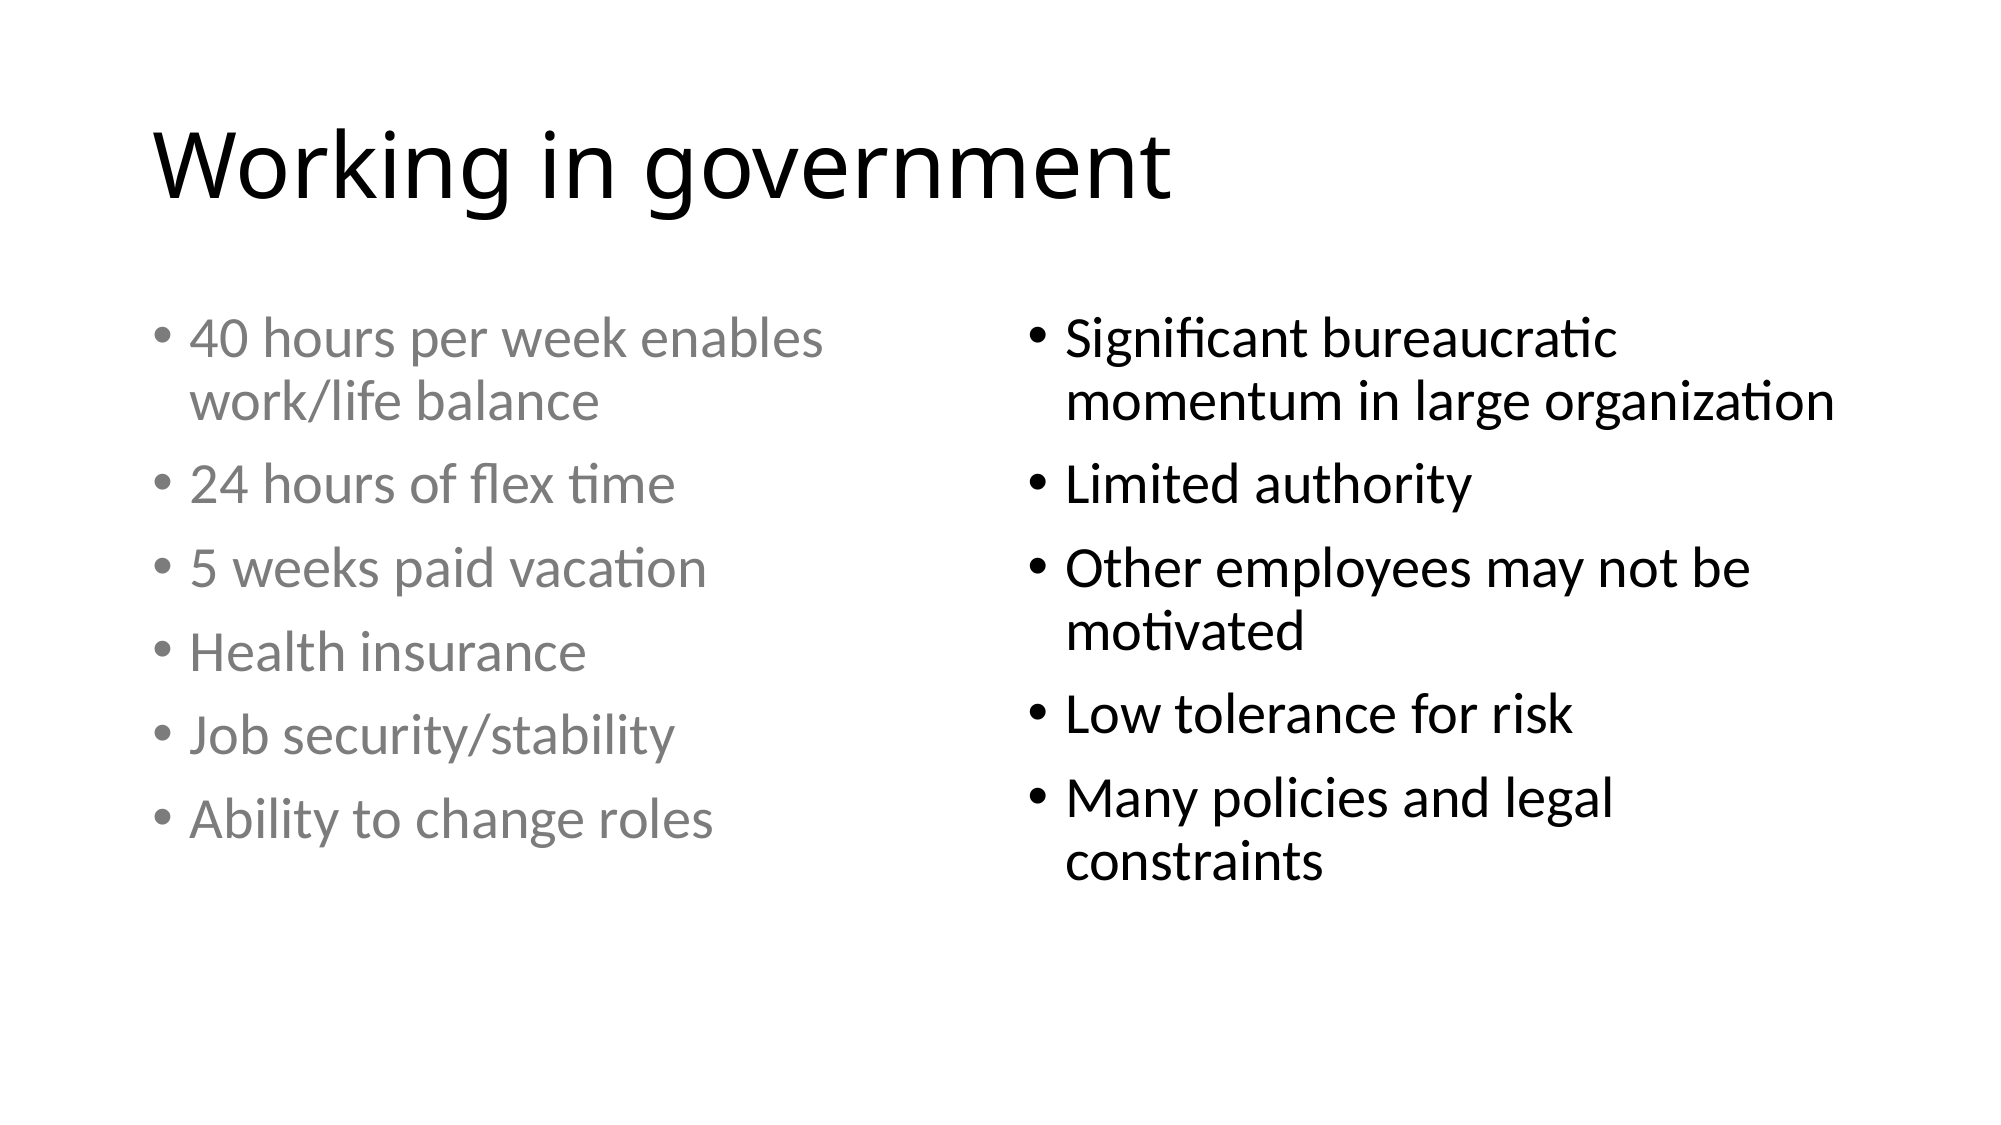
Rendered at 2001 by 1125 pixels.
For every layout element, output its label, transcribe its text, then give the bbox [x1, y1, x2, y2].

list 40 hours per week enables work/life balance 24 hours of flex time 5 weeks paid vacation Health insurance Job security/stability Ability to change roles [137, 299, 988, 1014]
list Significant bureaucratic momentum in large organization Limited authority Other employees may not be motivated Low tolerance for risk Many policies and legal constraints [1012, 299, 1863, 1014]
title Working in government [137, 59, 1863, 278]
